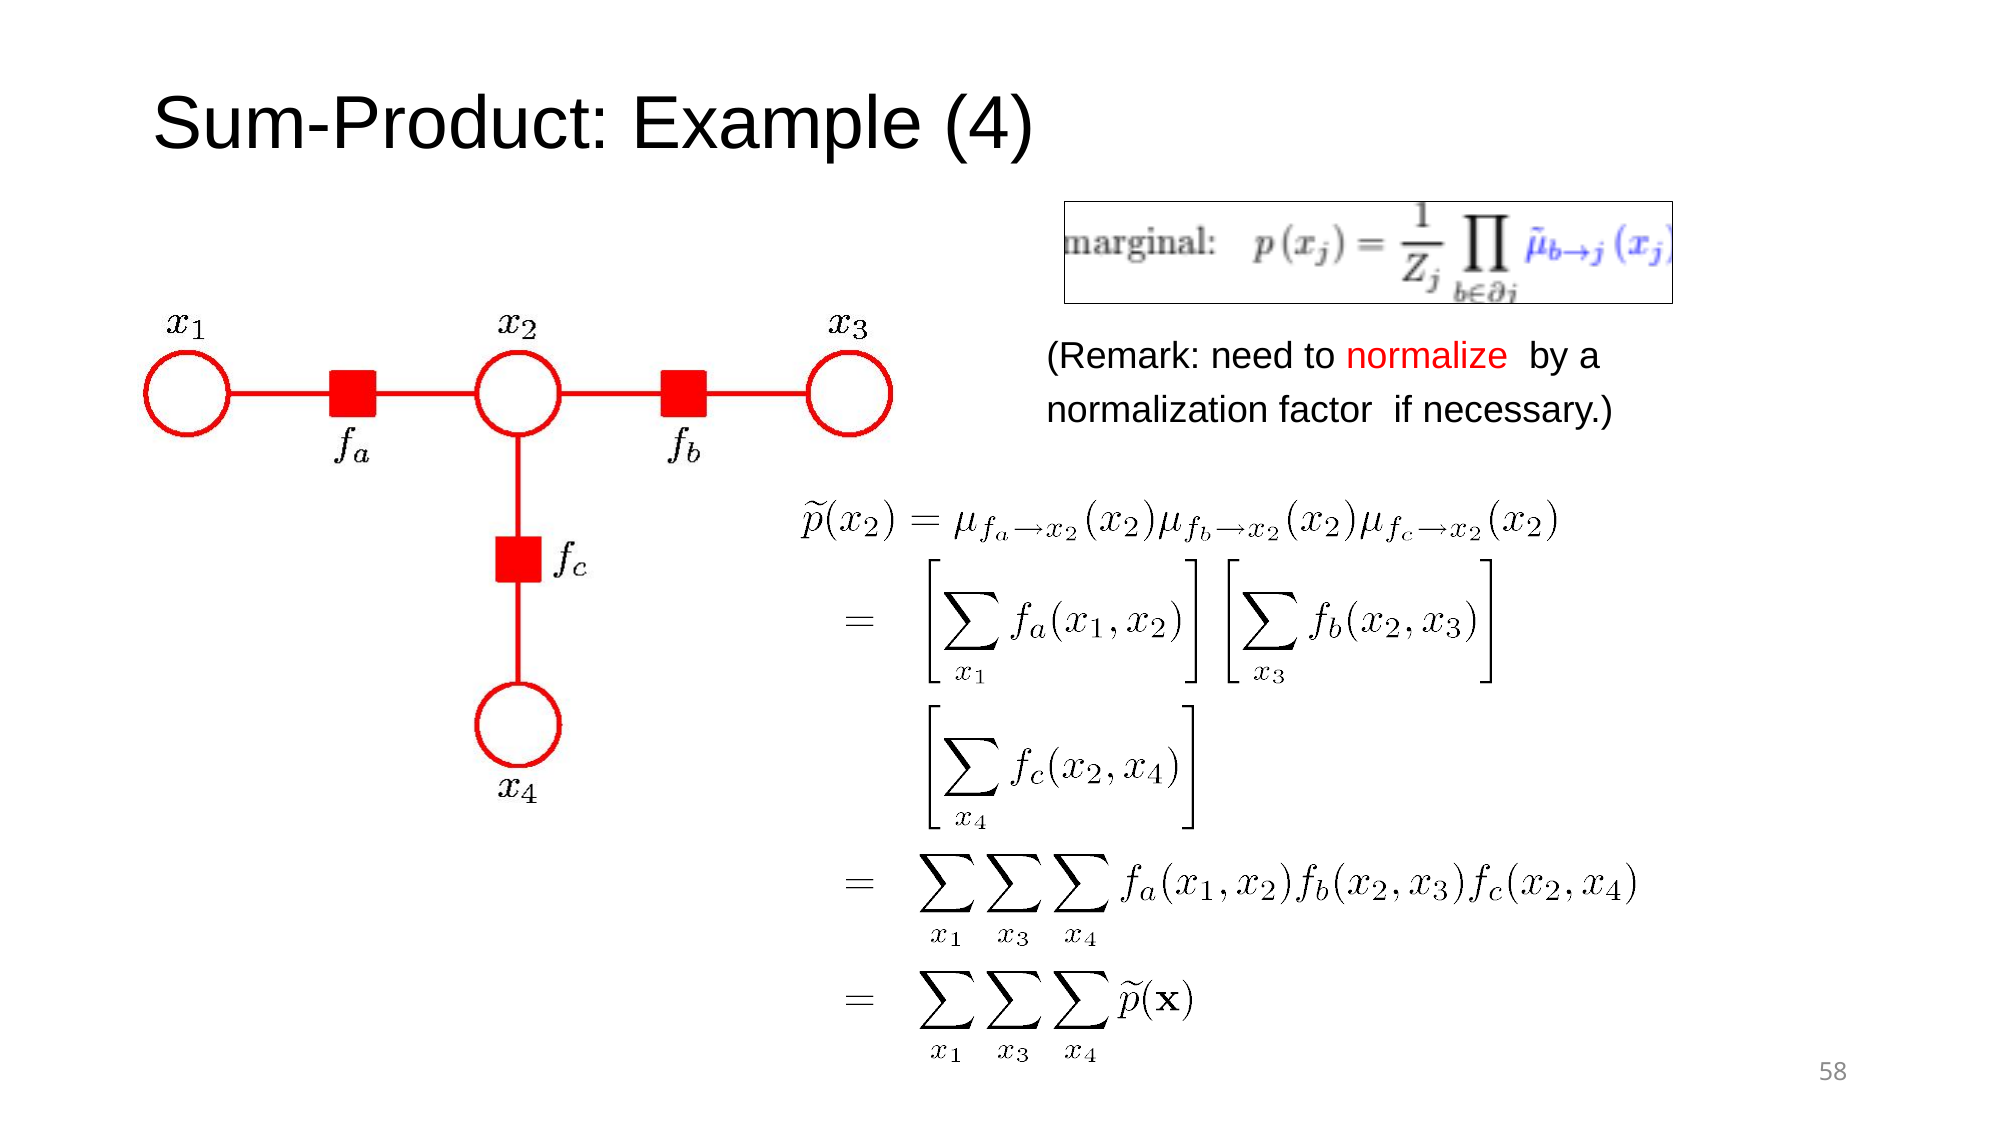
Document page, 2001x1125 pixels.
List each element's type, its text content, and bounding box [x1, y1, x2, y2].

picture [800, 498, 1639, 1066]
title Sum-Product: Example (4) [137, 59, 1863, 189]
slide_number 58 [1412, 1042, 1863, 1103]
picture [1064, 201, 1673, 303]
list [137, 314, 896, 811]
